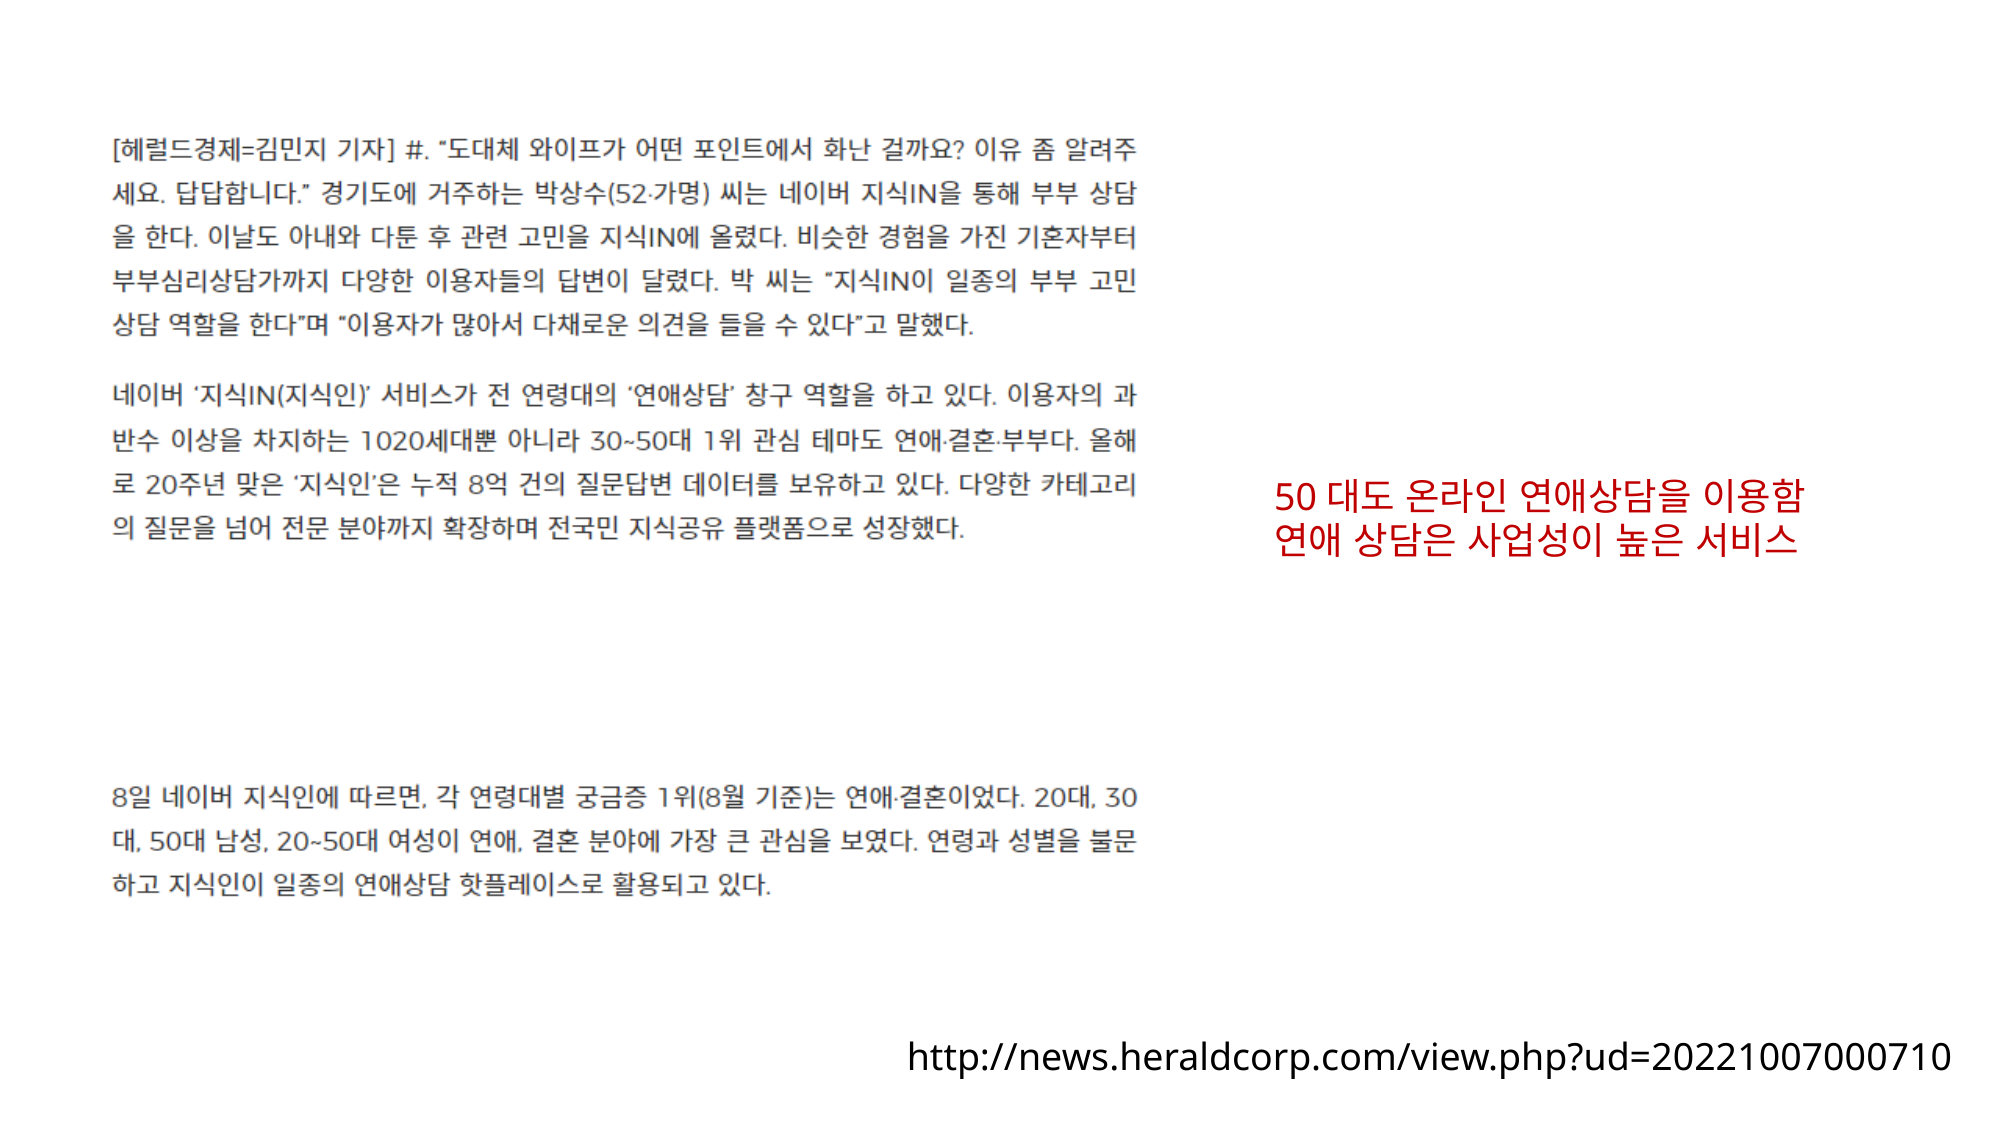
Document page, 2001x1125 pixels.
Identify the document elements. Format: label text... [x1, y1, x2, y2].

text_box 50대도 온라인 연애상담을 이용함 연애 상담은 사업성이 높은 서비스 [1259, 465, 1822, 570]
text_box http://news.heraldcorp.com/view.php?ud=20221007000710 [892, 1025, 2000, 1085]
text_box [82, 111, 1192, 926]
